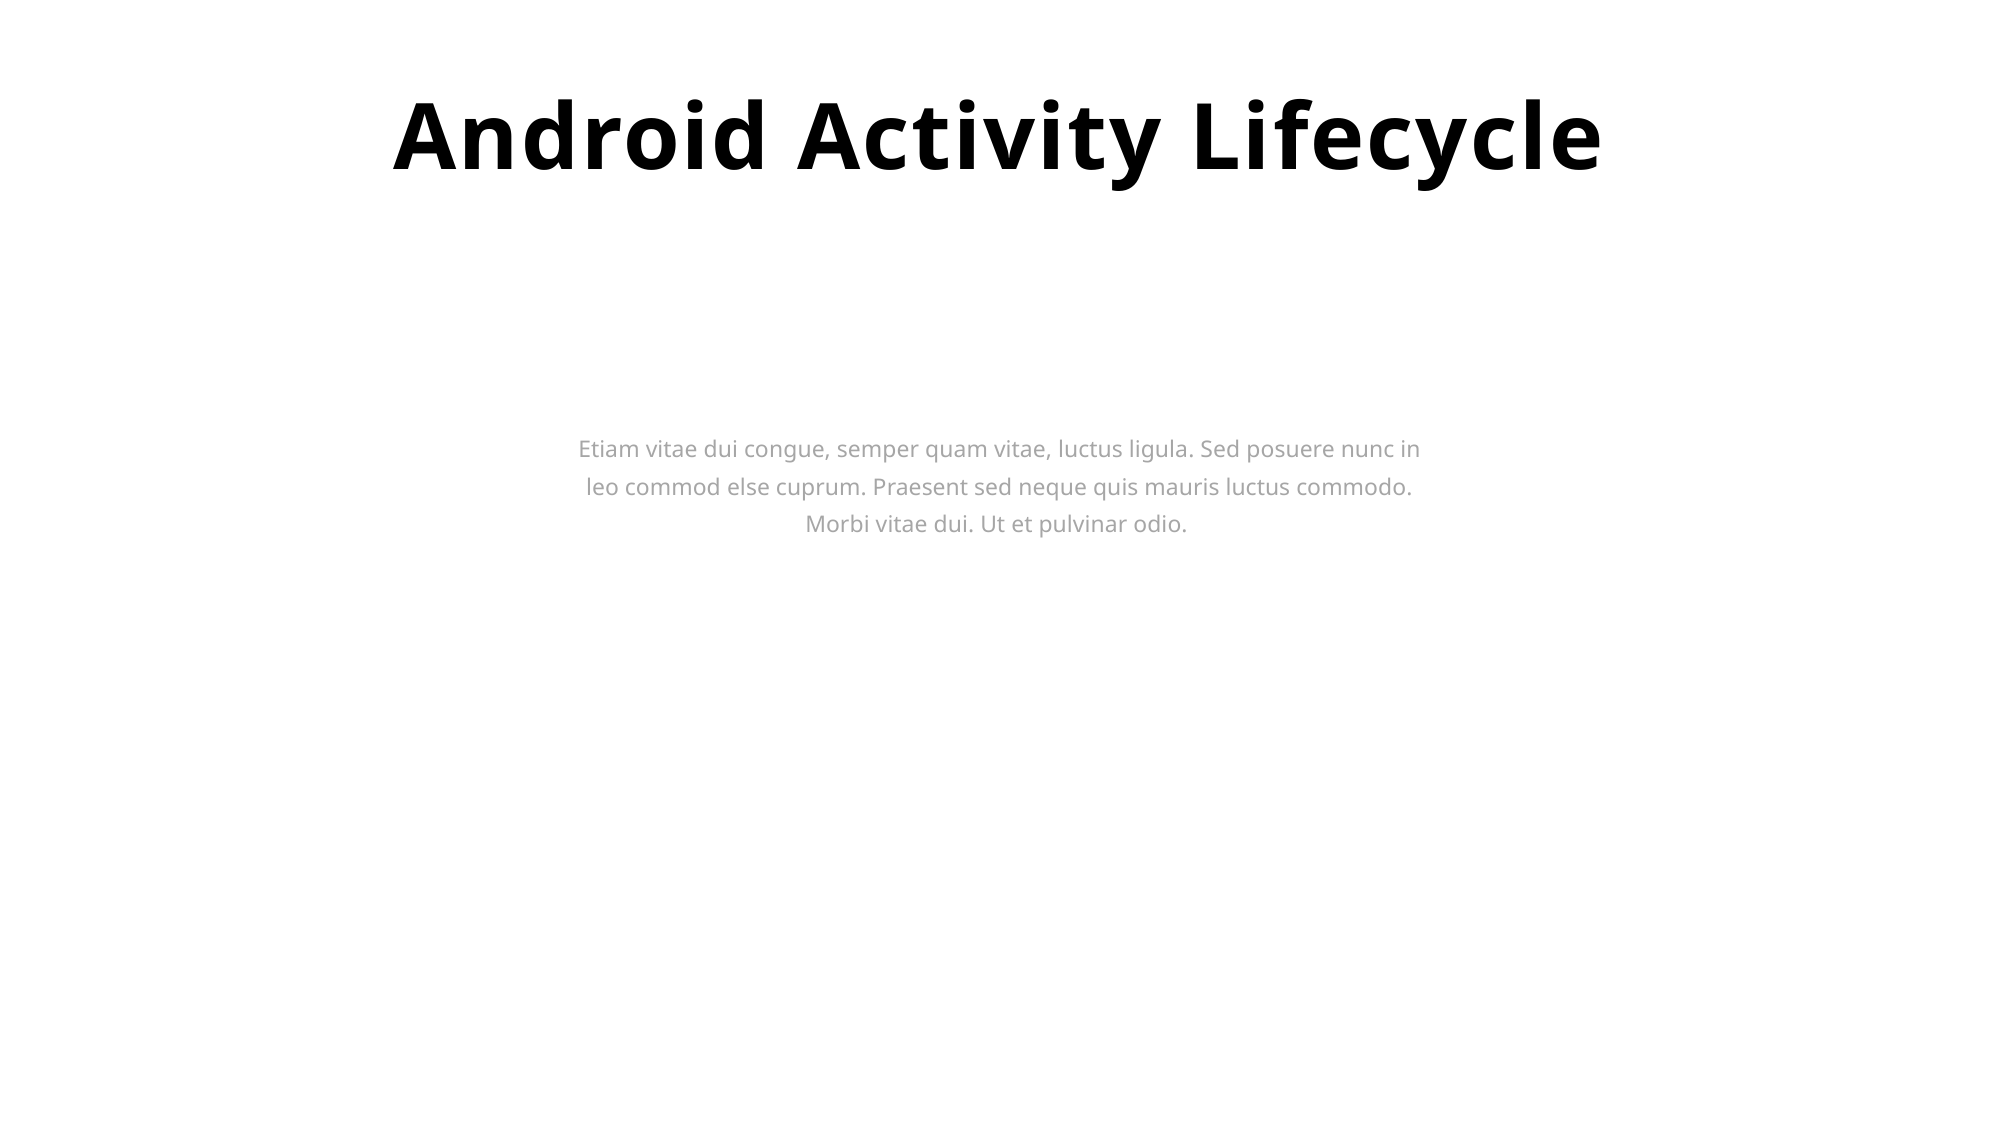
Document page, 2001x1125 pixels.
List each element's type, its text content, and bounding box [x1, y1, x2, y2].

text_box Android Activity Lifecycle [333, 79, 1667, 200]
text_box Etiam vitae dui congue, semper quam vitae, luctus ligula. Sed posuere nunc in leo commod else cuprum. Praesent sed neque quis mauris luctus commodo. Morbi vitae dui. Ut et pulvinar odio. [556, 417, 1444, 718]
